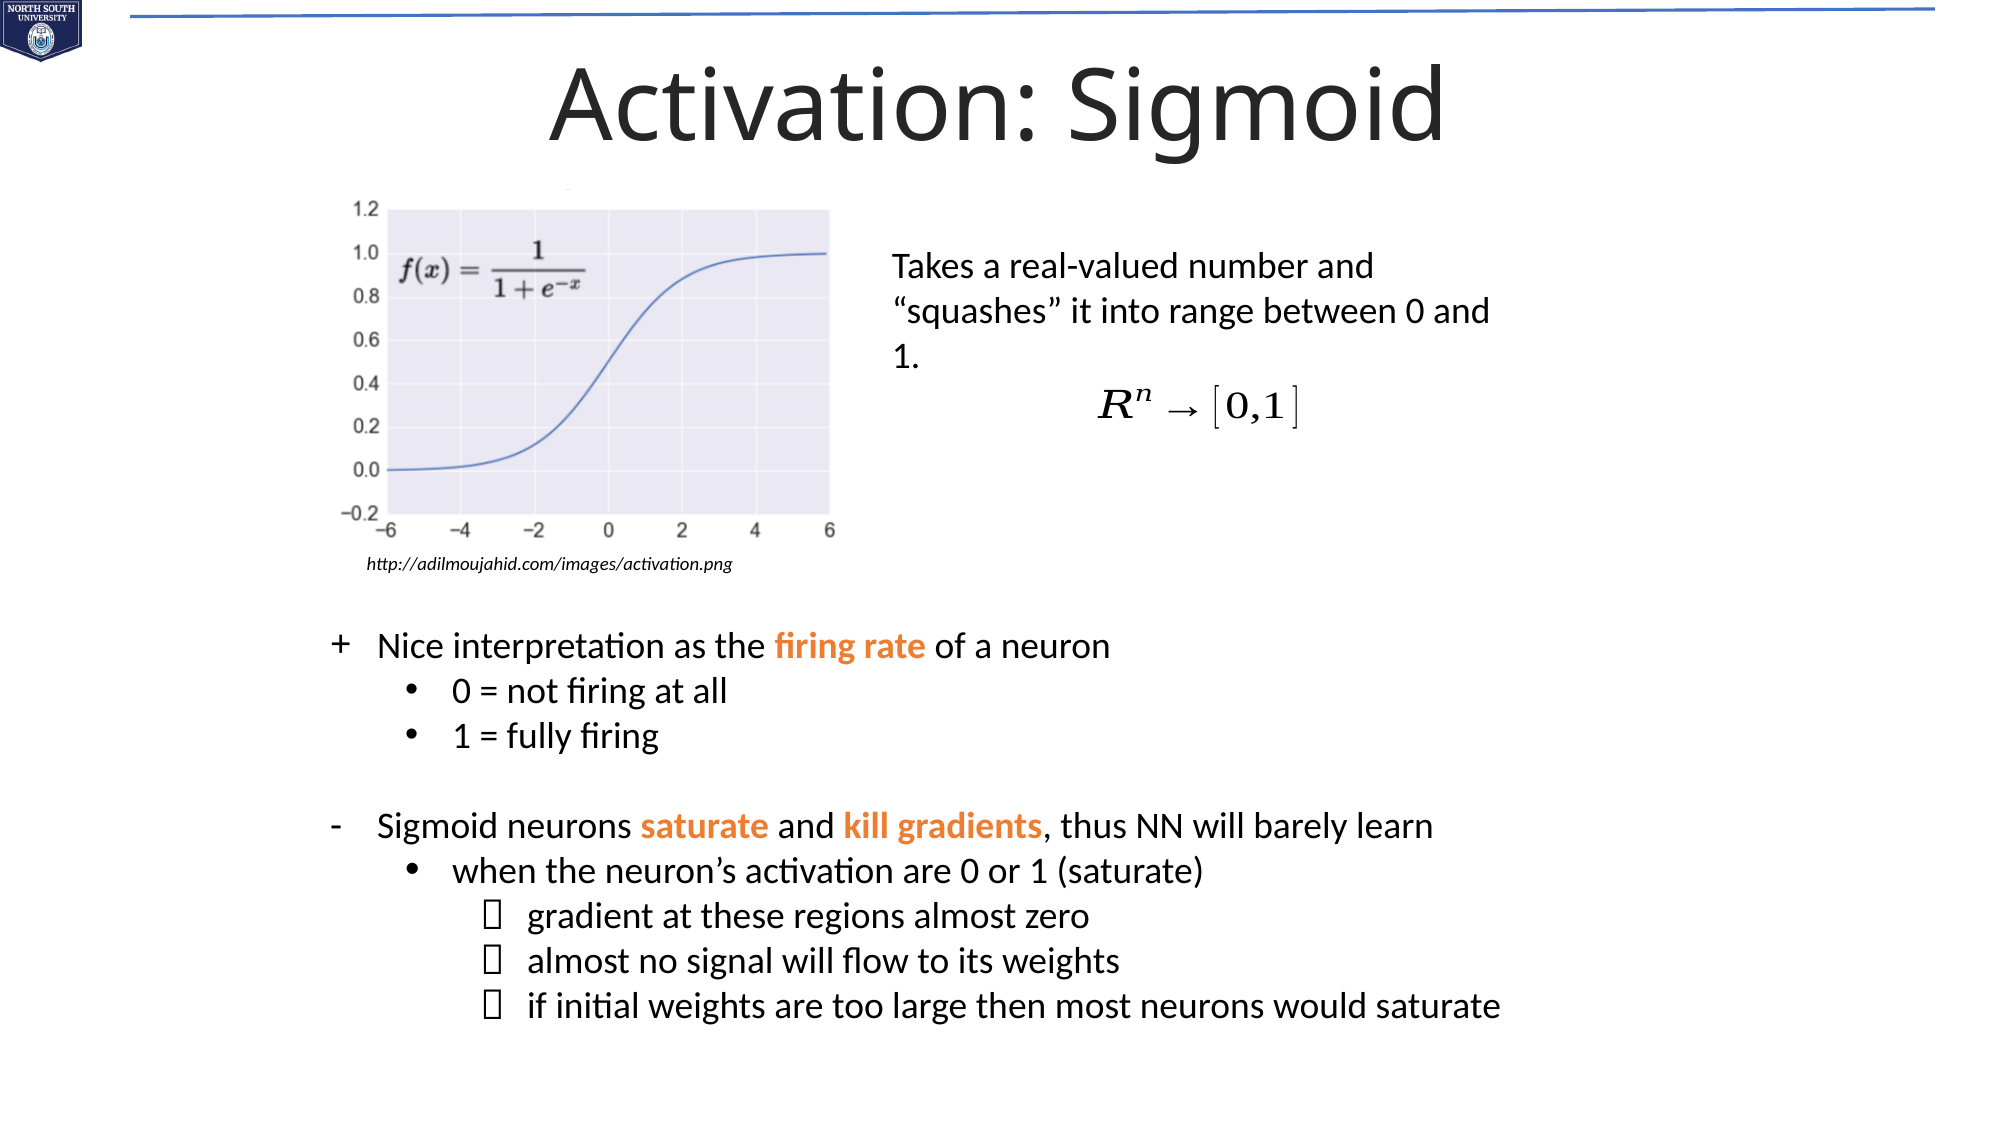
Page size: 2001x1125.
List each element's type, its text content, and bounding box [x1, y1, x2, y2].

text_box Nice interpretation as the firing rate of a neuron 0 = not firing at all 1 = fully firing Sigmoid neurons saturate and kill gradients, thus NN will barely learn when the neuron’s activation are 0 or 1 (saturate) gradient at these regions almost zero almost no signal will flow to its weights if initial weights are too large then most neurons would saturate [315, 613, 1707, 1034]
text_box Takes a real-valued number and “squashes” it into range between 0 and 1. [877, 233, 1517, 428]
text_box Activation: Sigmoid [340, 29, 1660, 171]
picture [340, 189, 840, 544]
text_box http://adilmoujahid.com/images/activation.png [351, 544, 828, 581]
picture [0, 0, 82, 65]
